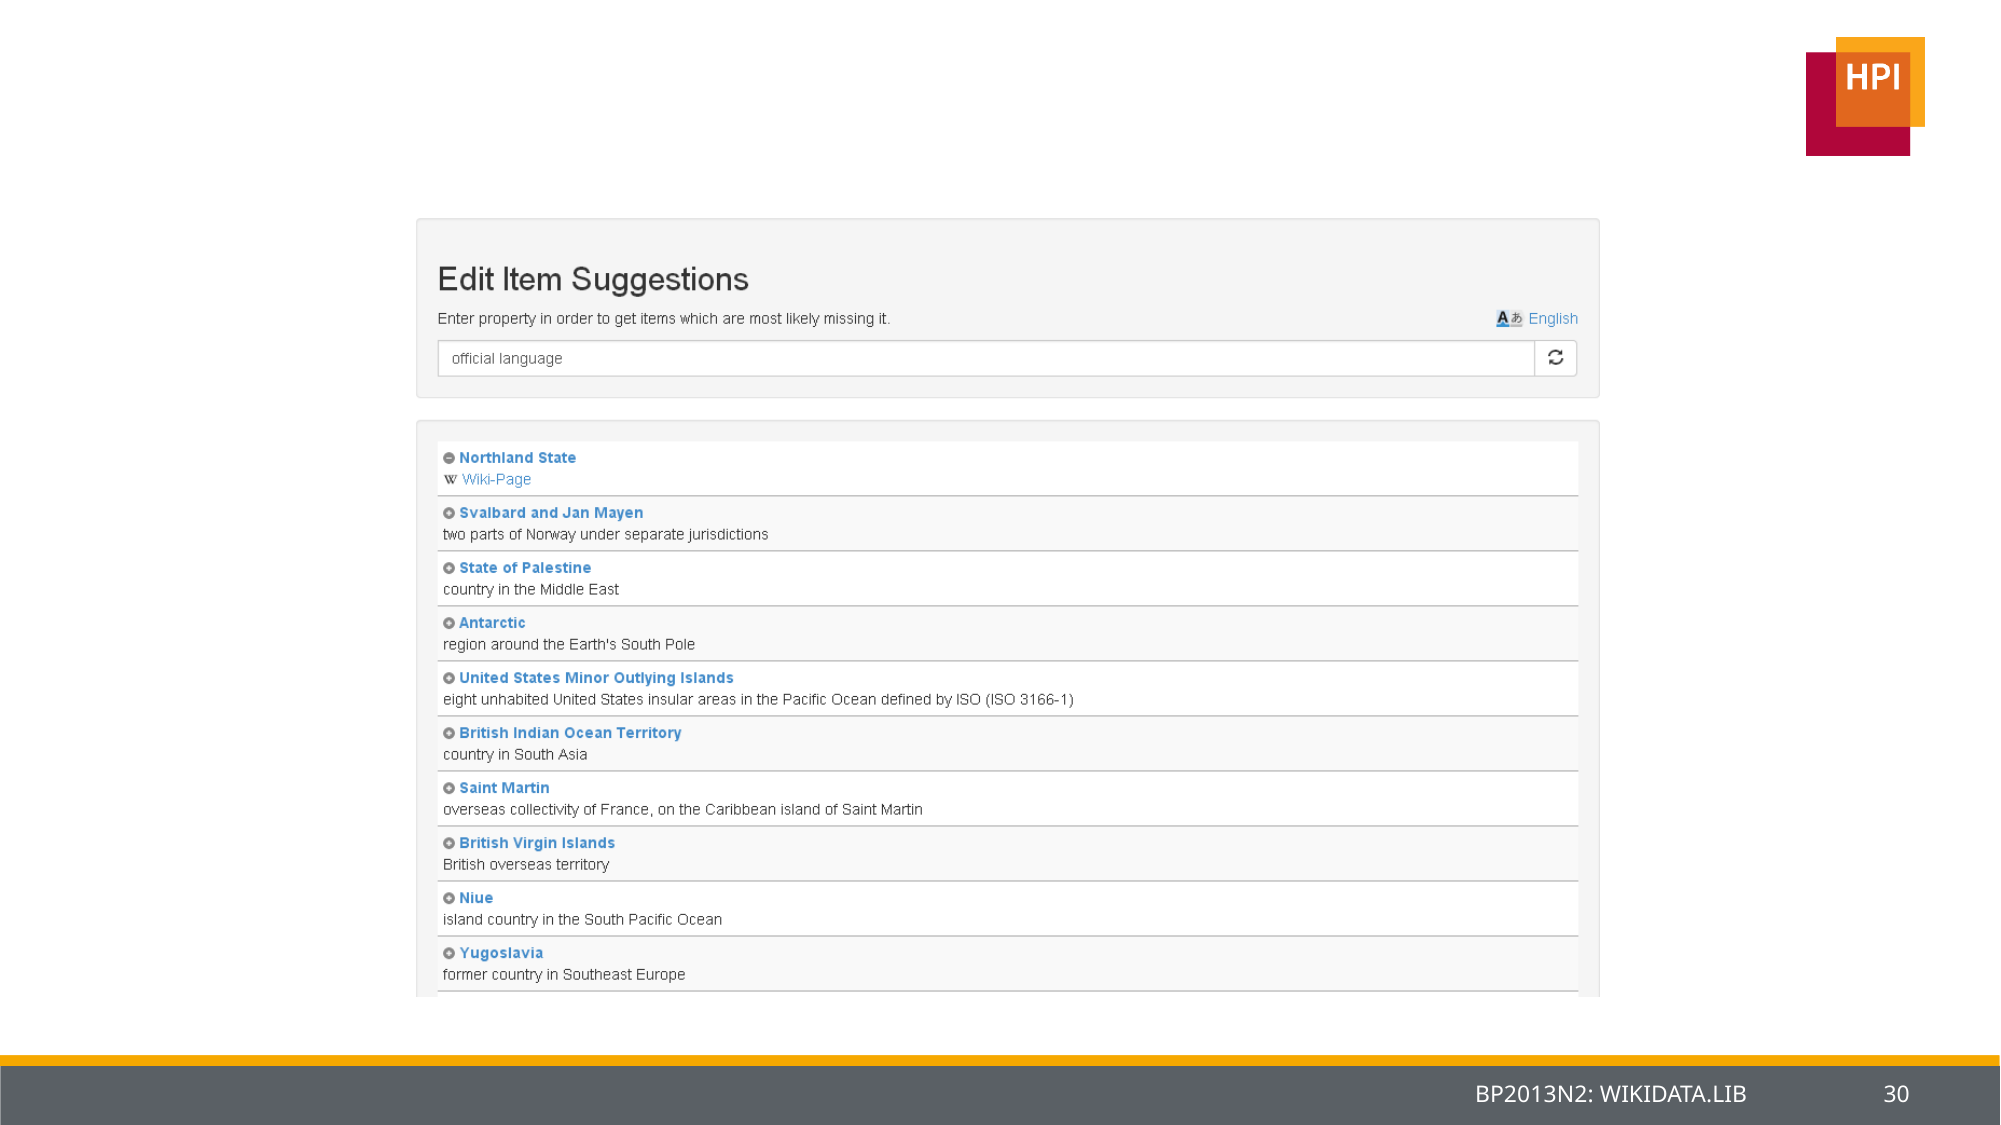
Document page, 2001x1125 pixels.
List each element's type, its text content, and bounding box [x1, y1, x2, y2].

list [400, 217, 1600, 997]
slide_number 30 [1768, 1065, 1926, 1125]
footer BP2013N2: WIKIDATA.LIB [238, 1065, 1763, 1125]
picture [1806, 37, 1925, 156]
